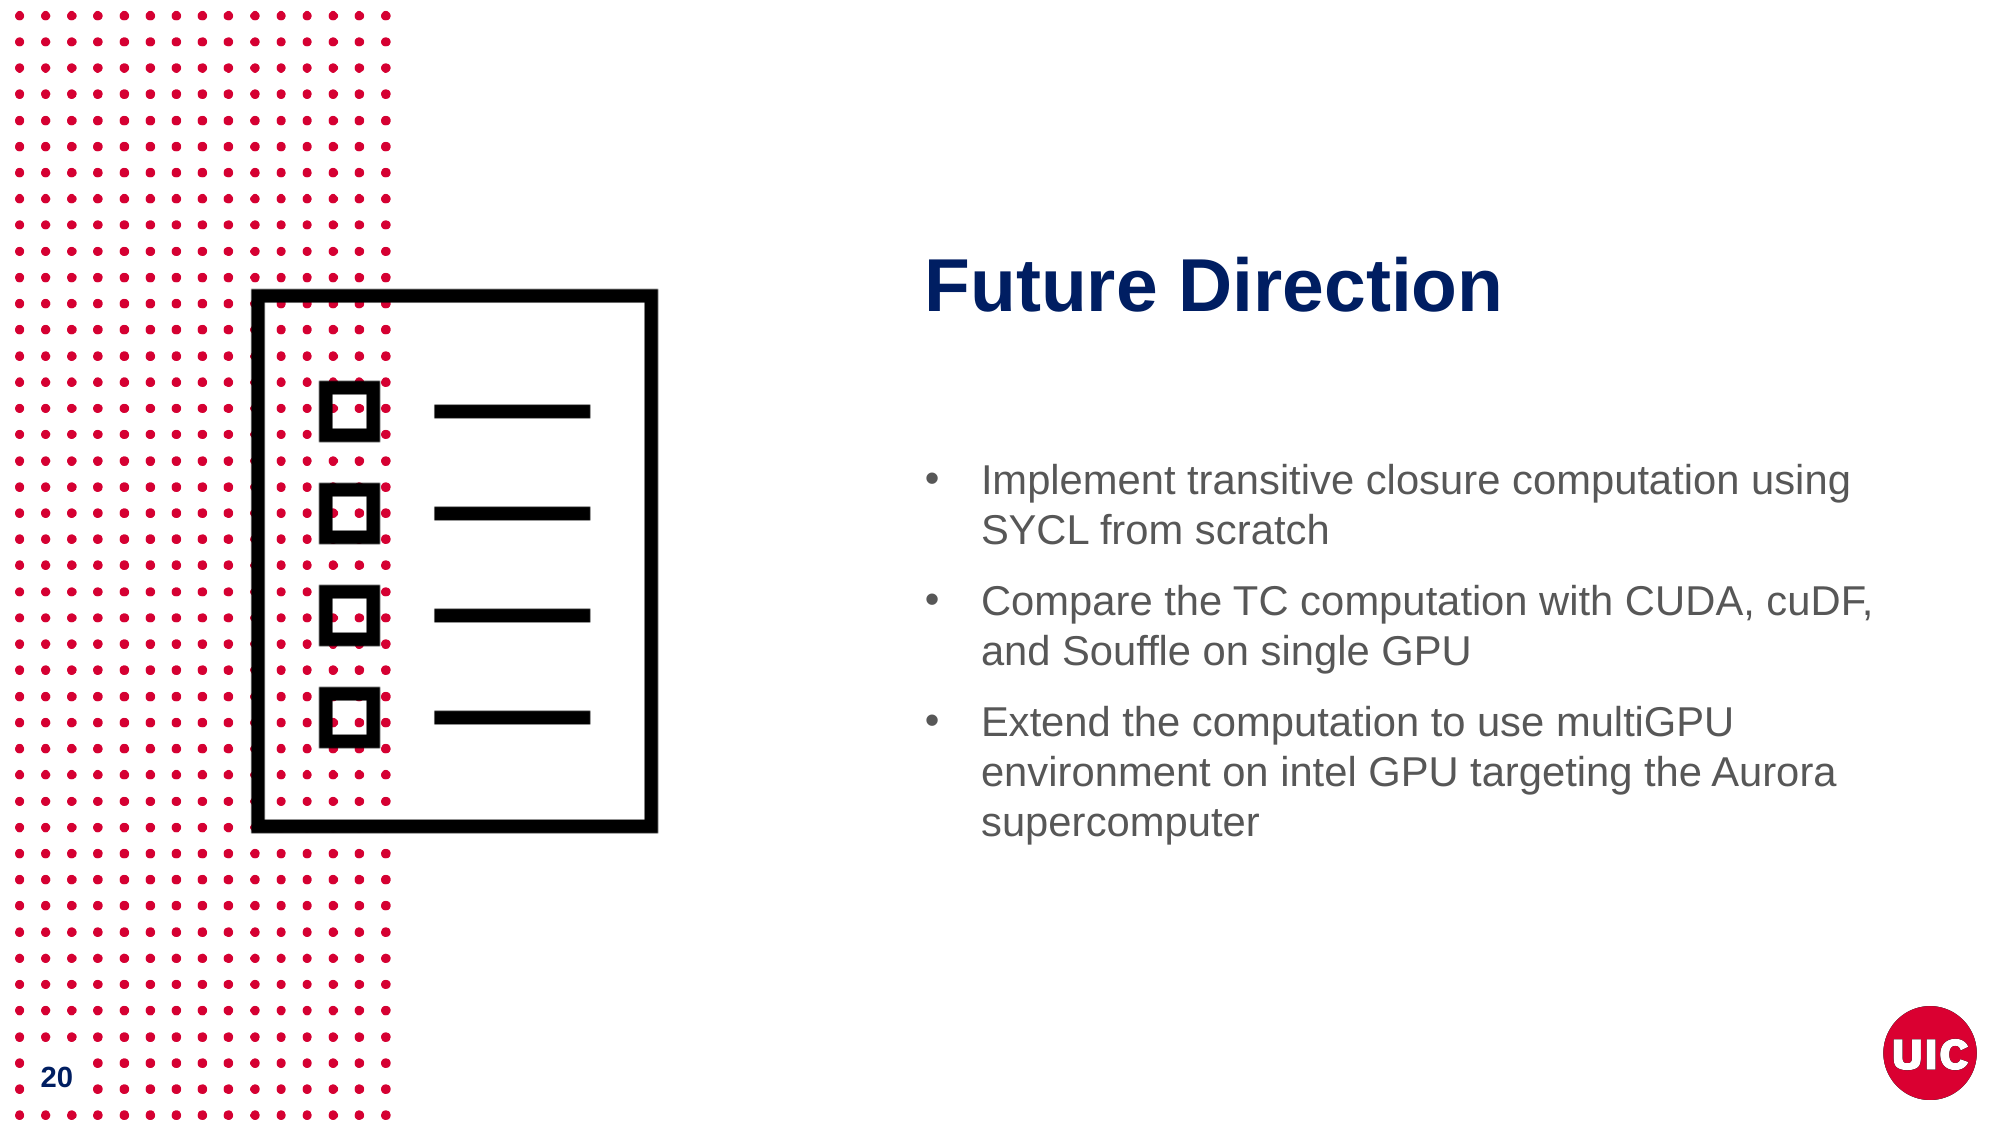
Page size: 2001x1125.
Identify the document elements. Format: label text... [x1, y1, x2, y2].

picture [0, 0, 772, 1125]
picture [1880, 1004, 1980, 1102]
list Future Direction [924, 236, 1901, 438]
list Implement transitive closure computation using SYCL from scratch Compare the TC computation with CUDA, cuDF, and Souffle on single GPU Extend the computation to use multiGPU environment on intel GPU targeting the Aurora supercomputer [924, 452, 1901, 973]
